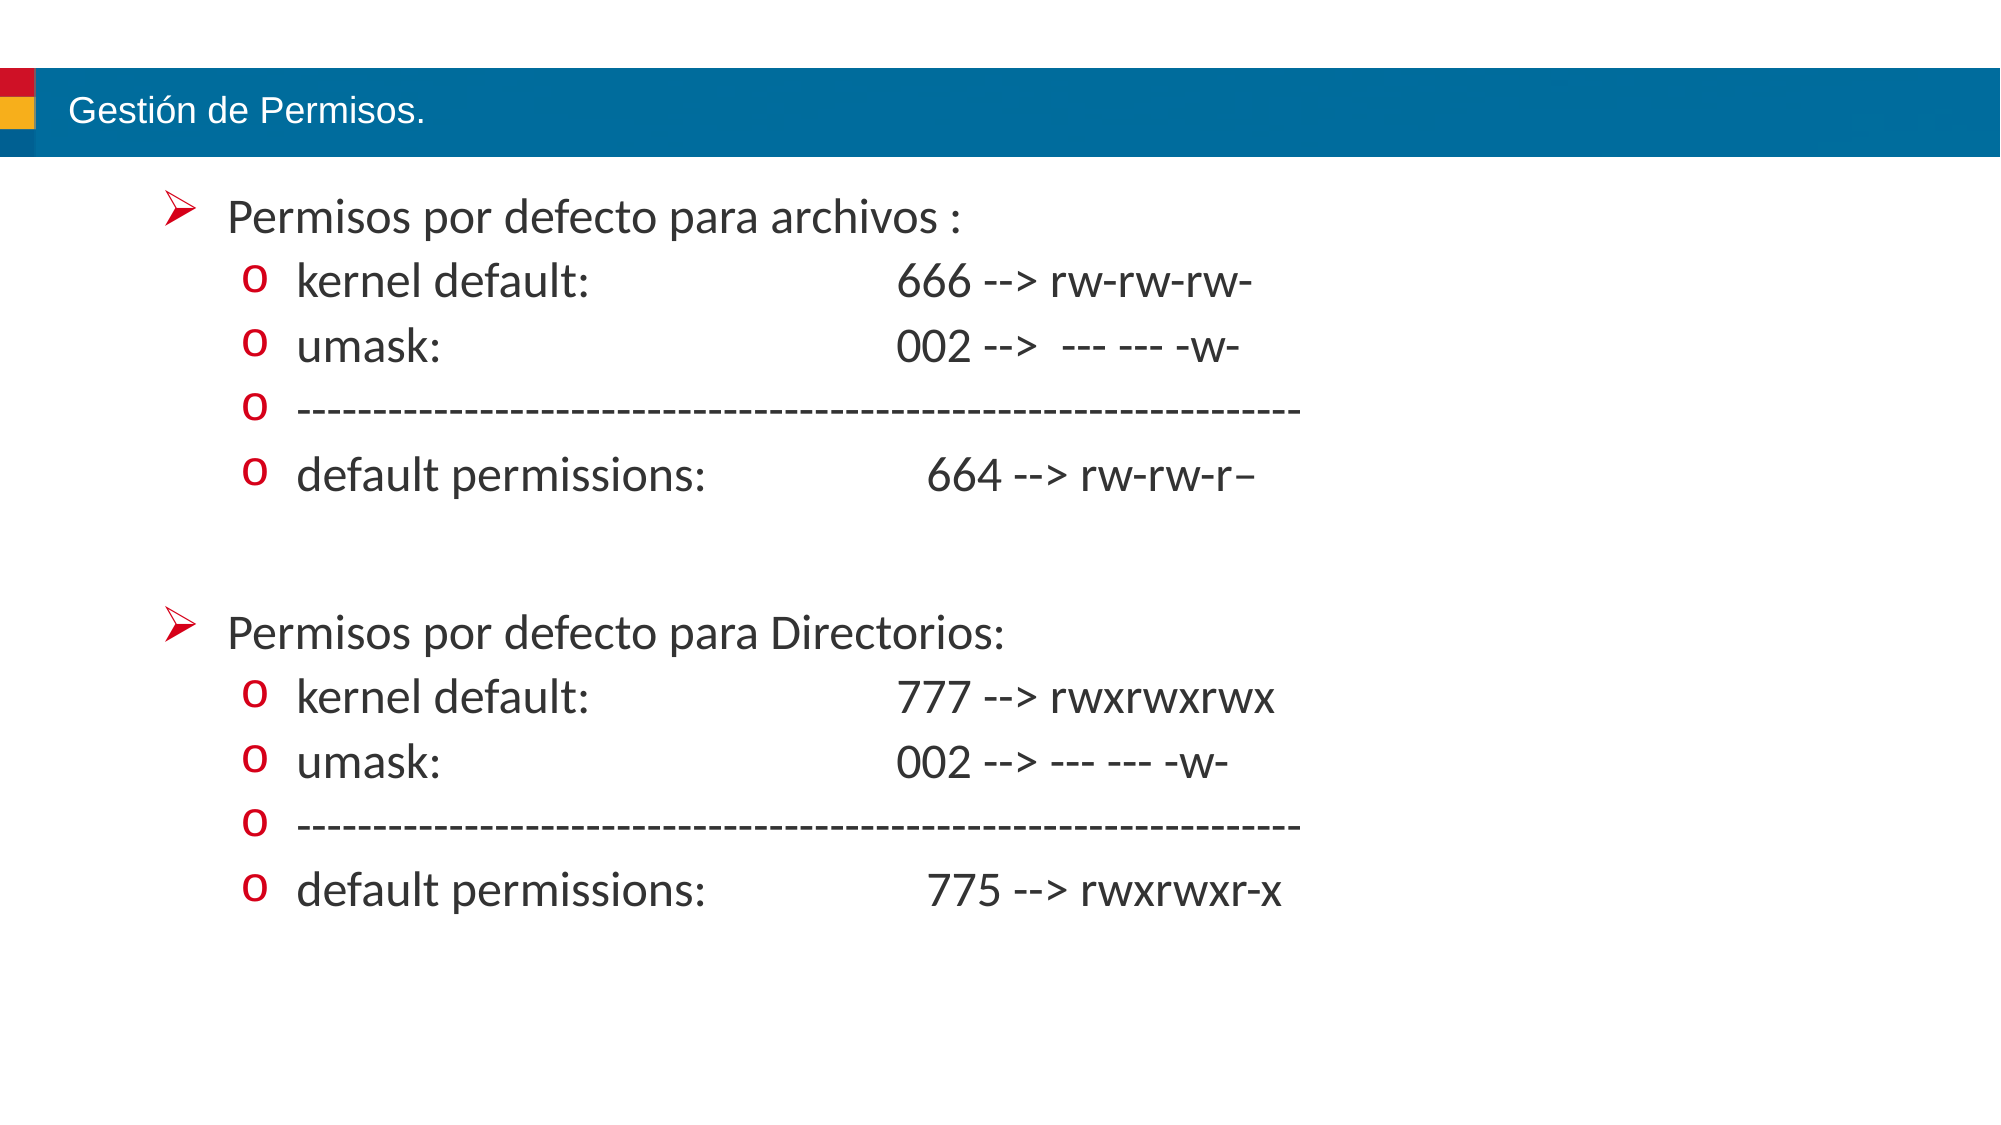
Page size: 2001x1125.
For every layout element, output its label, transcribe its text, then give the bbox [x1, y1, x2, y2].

picture [0, 68, 35, 129]
list Permisos por defecto para archivos : kernel default: 666 --> rw-rw-rw- umask: 002 --> --- --- -w- ------------------------------------------------------------------ default permissions: 664 --> rw-rw-r– Permisos por defecto para Directorios: kernel default: 777 --> rwxrwxrwx umask: 002 --> --- --- -w- ------------------------------------------------------------------ default permissions: 775 --> rwxrwxr-x [137, 182, 1863, 1014]
title Gestión de Permisos. [53, 78, 1596, 145]
